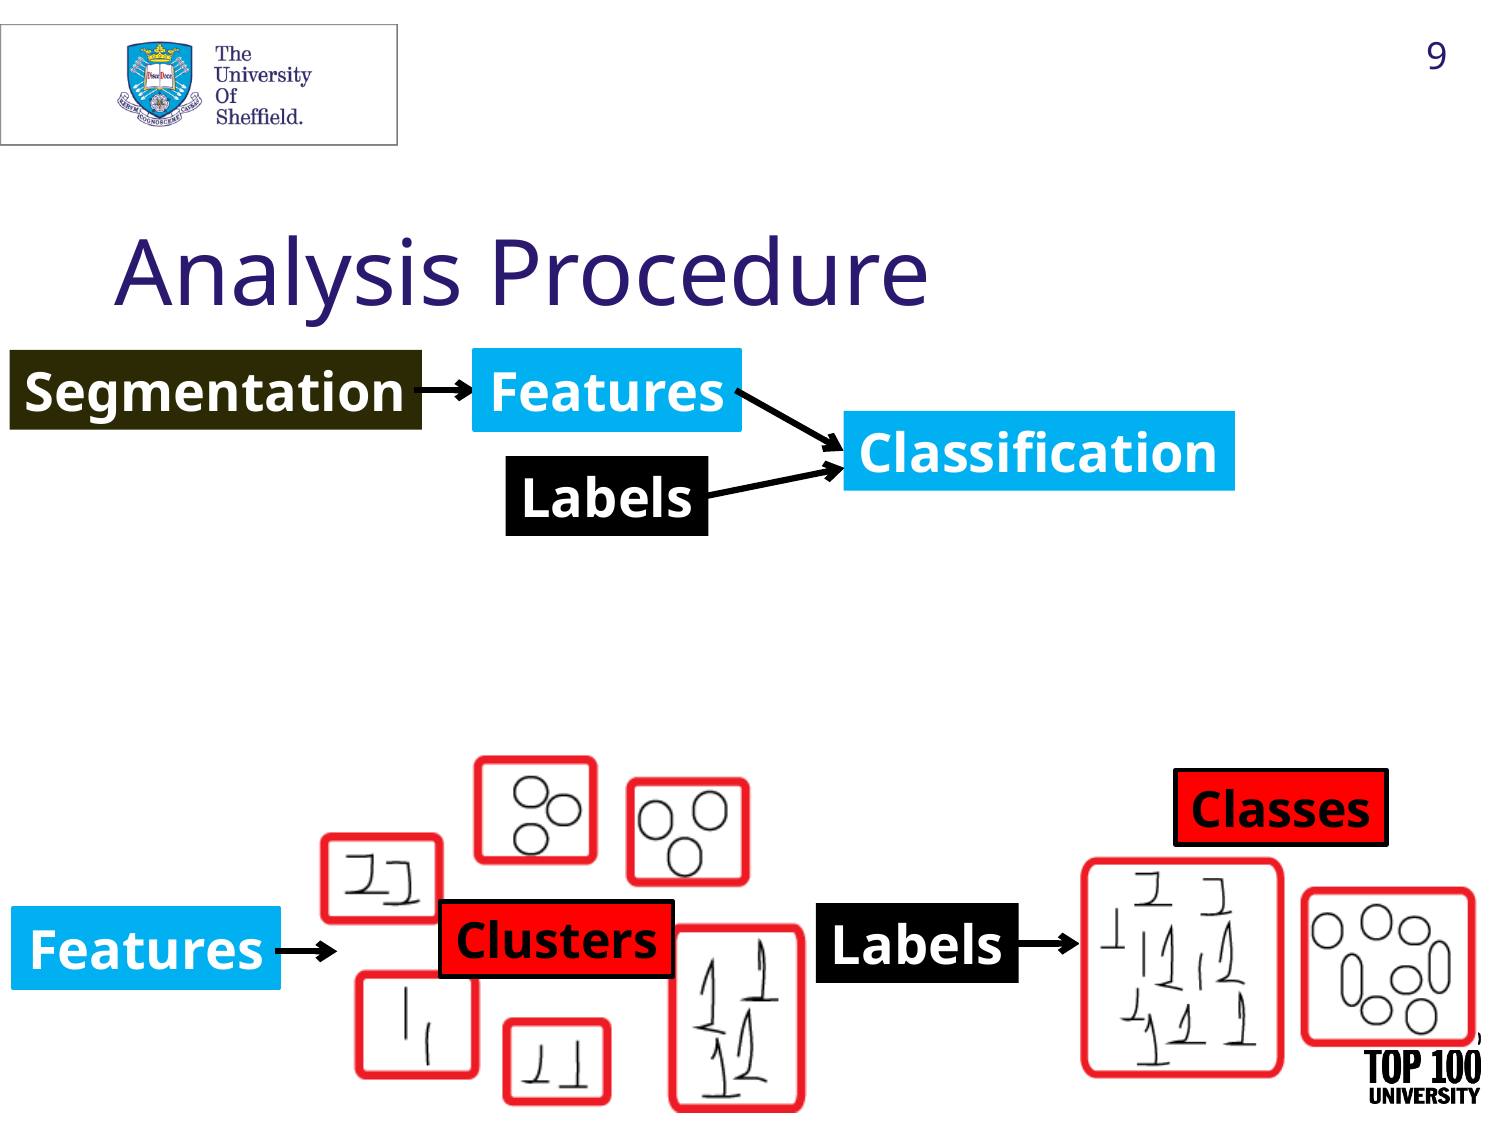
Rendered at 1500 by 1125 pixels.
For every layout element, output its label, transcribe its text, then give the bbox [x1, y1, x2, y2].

title Analysis Procedure [99, 224, 1450, 350]
slide_number 9 [1149, 24, 1463, 101]
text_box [1079, 769, 1479, 1080]
text_box Segmentation [7, 348, 424, 432]
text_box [735, 390, 845, 452]
picture [0, 24, 398, 146]
text_box Classification [841, 409, 1237, 493]
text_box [818, 902, 1074, 985]
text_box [703, 467, 845, 497]
picture [1364, 1032, 1481, 1104]
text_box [17, 907, 310, 990]
text_box Features [472, 348, 742, 432]
text_box Labels [504, 454, 711, 538]
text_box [315, 751, 807, 1113]
